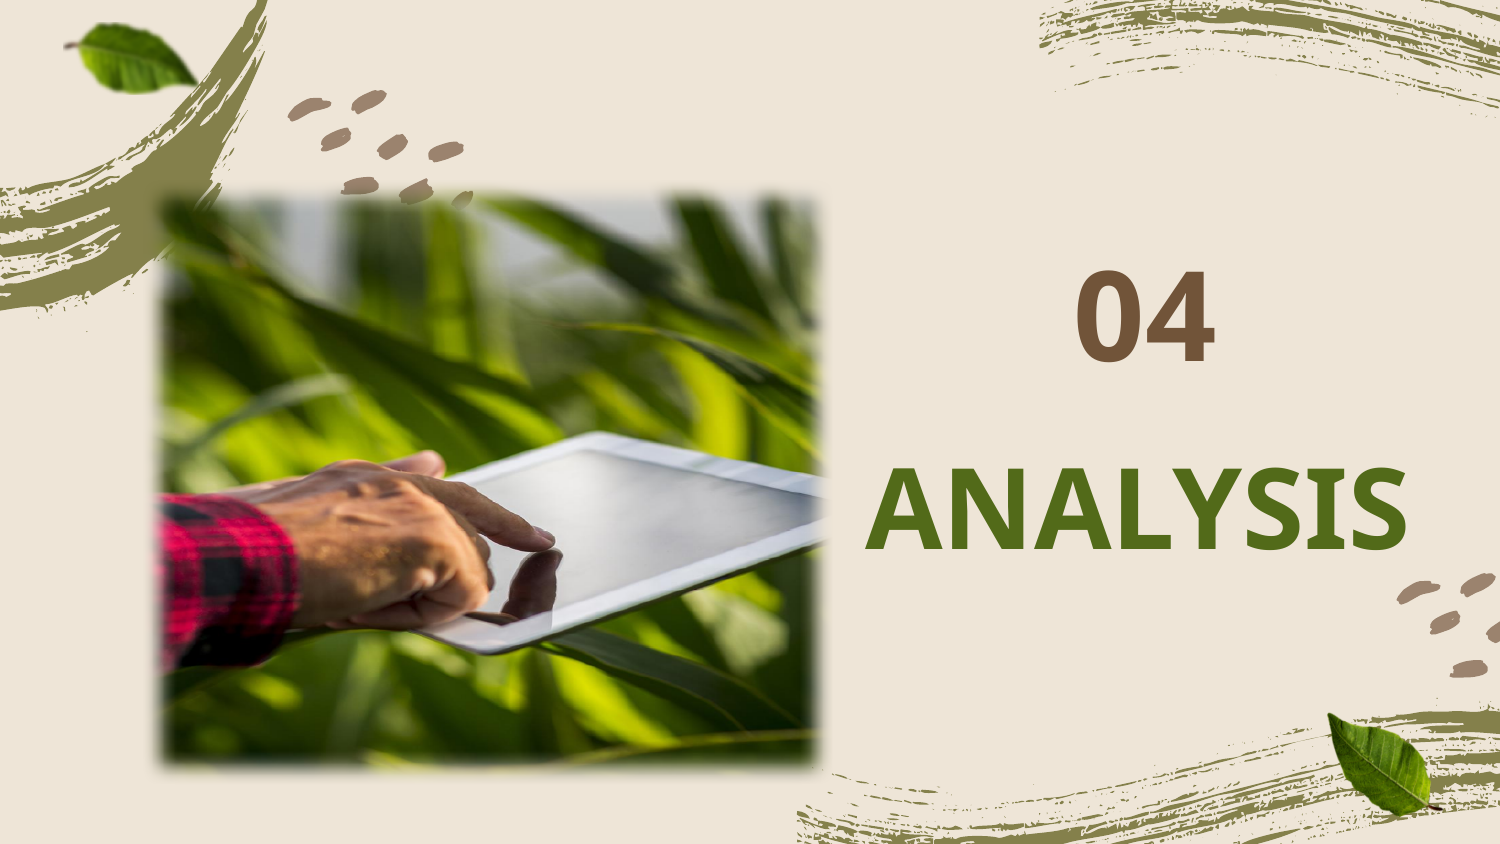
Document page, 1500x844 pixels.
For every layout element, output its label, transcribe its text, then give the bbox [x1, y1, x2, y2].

title 04 [1015, 247, 1275, 366]
picture [142, 179, 833, 786]
picture [62, 22, 199, 95]
title ANALYSIS [838, 366, 1473, 644]
picture [1301, 704, 1463, 833]
